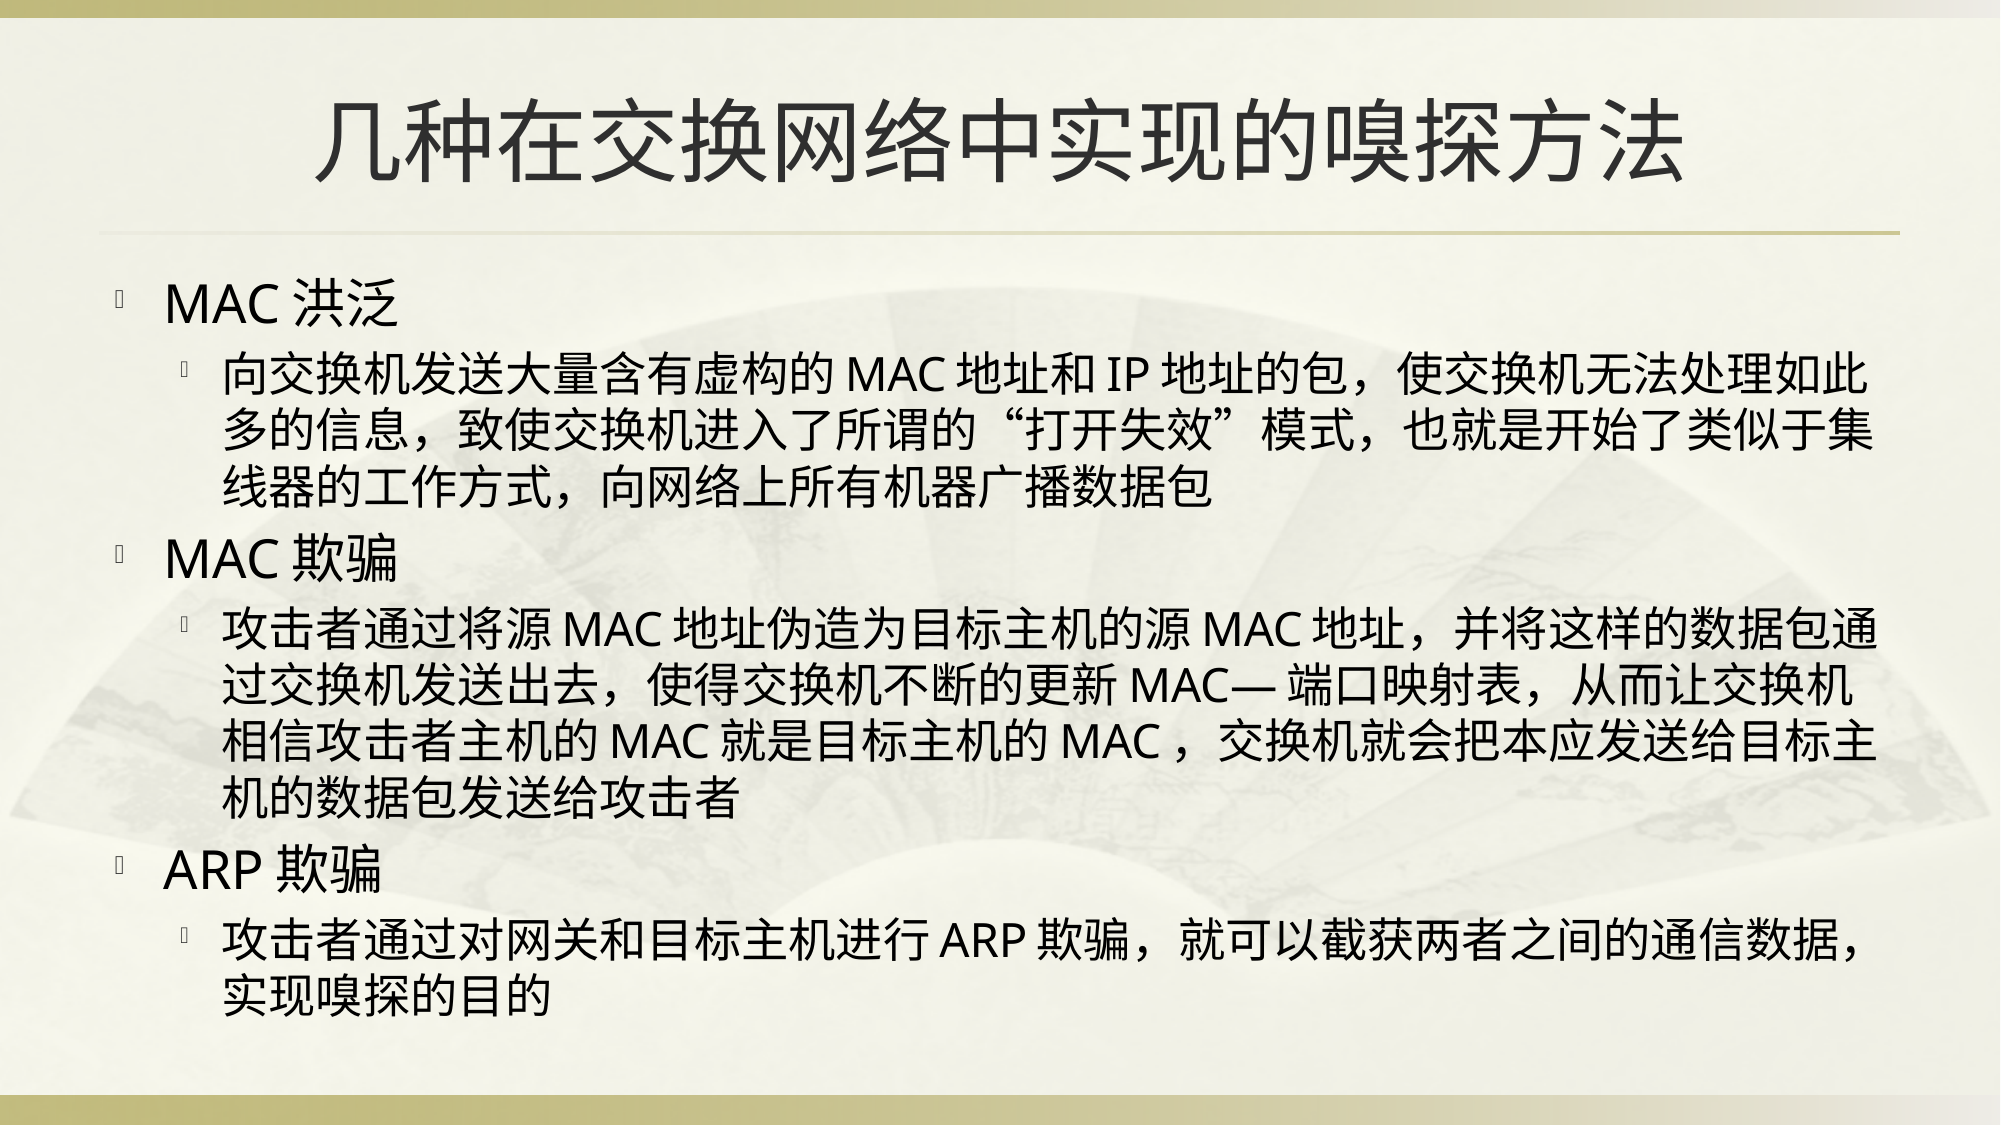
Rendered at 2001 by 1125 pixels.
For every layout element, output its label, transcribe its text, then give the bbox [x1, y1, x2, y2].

title 几种在交换网络中实现的嗅探方法 [99, 45, 1900, 233]
list MAC洪泛 向交换机发送大量含有虚构的MAC地址和IP地址的包，使交换机无法处理如此多的信息，致使交换机进入了所谓的“打开失效”模式，也就是开始了类似于集线器的工作方式，向网络上所有机器广播数据包 MAC欺骗 攻击者通过将源MAC地址伪造为目标主机的源MAC地址，并将这样的数据包通过交换机发送出去，使得交换机不断的更新MAC—端口映射表，从而让交换机相信攻击者主机的MAC就是目标主机的MAC，交换机就会把本应发送给目标主机的数据包发送给攻击者 ARP欺骗 攻击者通过对网关和目标主机进行ARP欺骗，就可以截获两者之间的通信数据，实现嗅探的目的 [99, 262, 1900, 1032]
